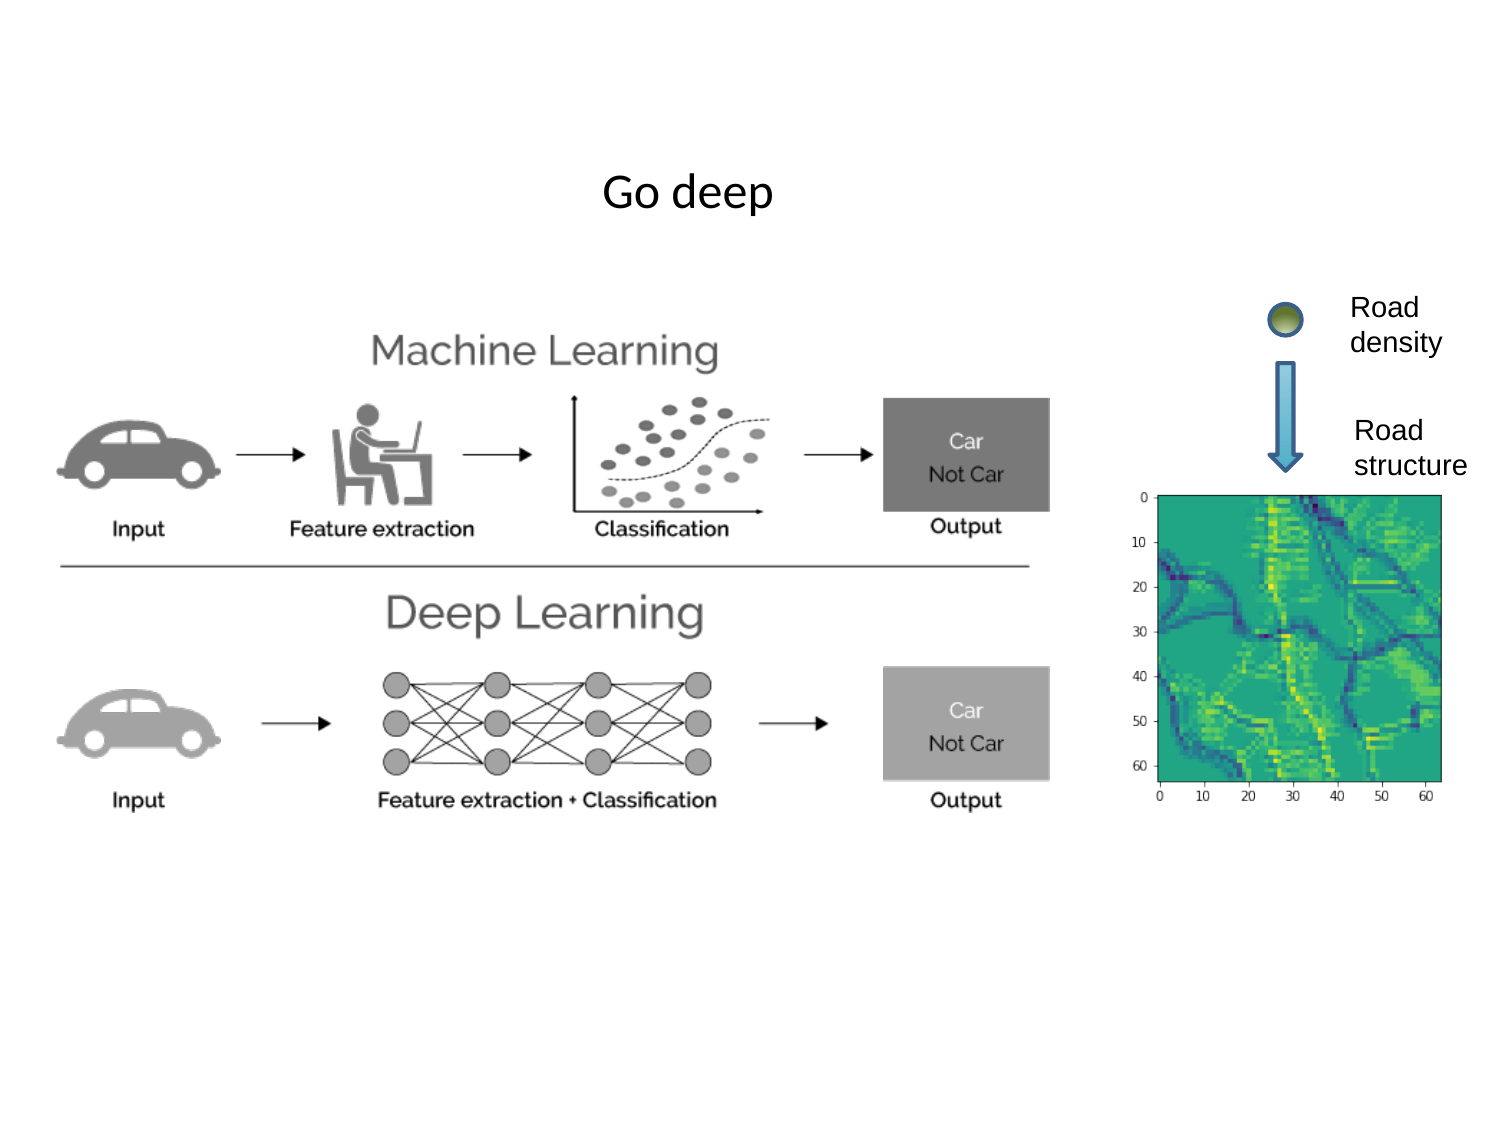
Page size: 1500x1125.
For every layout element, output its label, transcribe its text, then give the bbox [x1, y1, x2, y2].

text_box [1121, 280, 1500, 813]
picture [56, 327, 1050, 813]
text_box Go deep [319, 151, 1057, 226]
